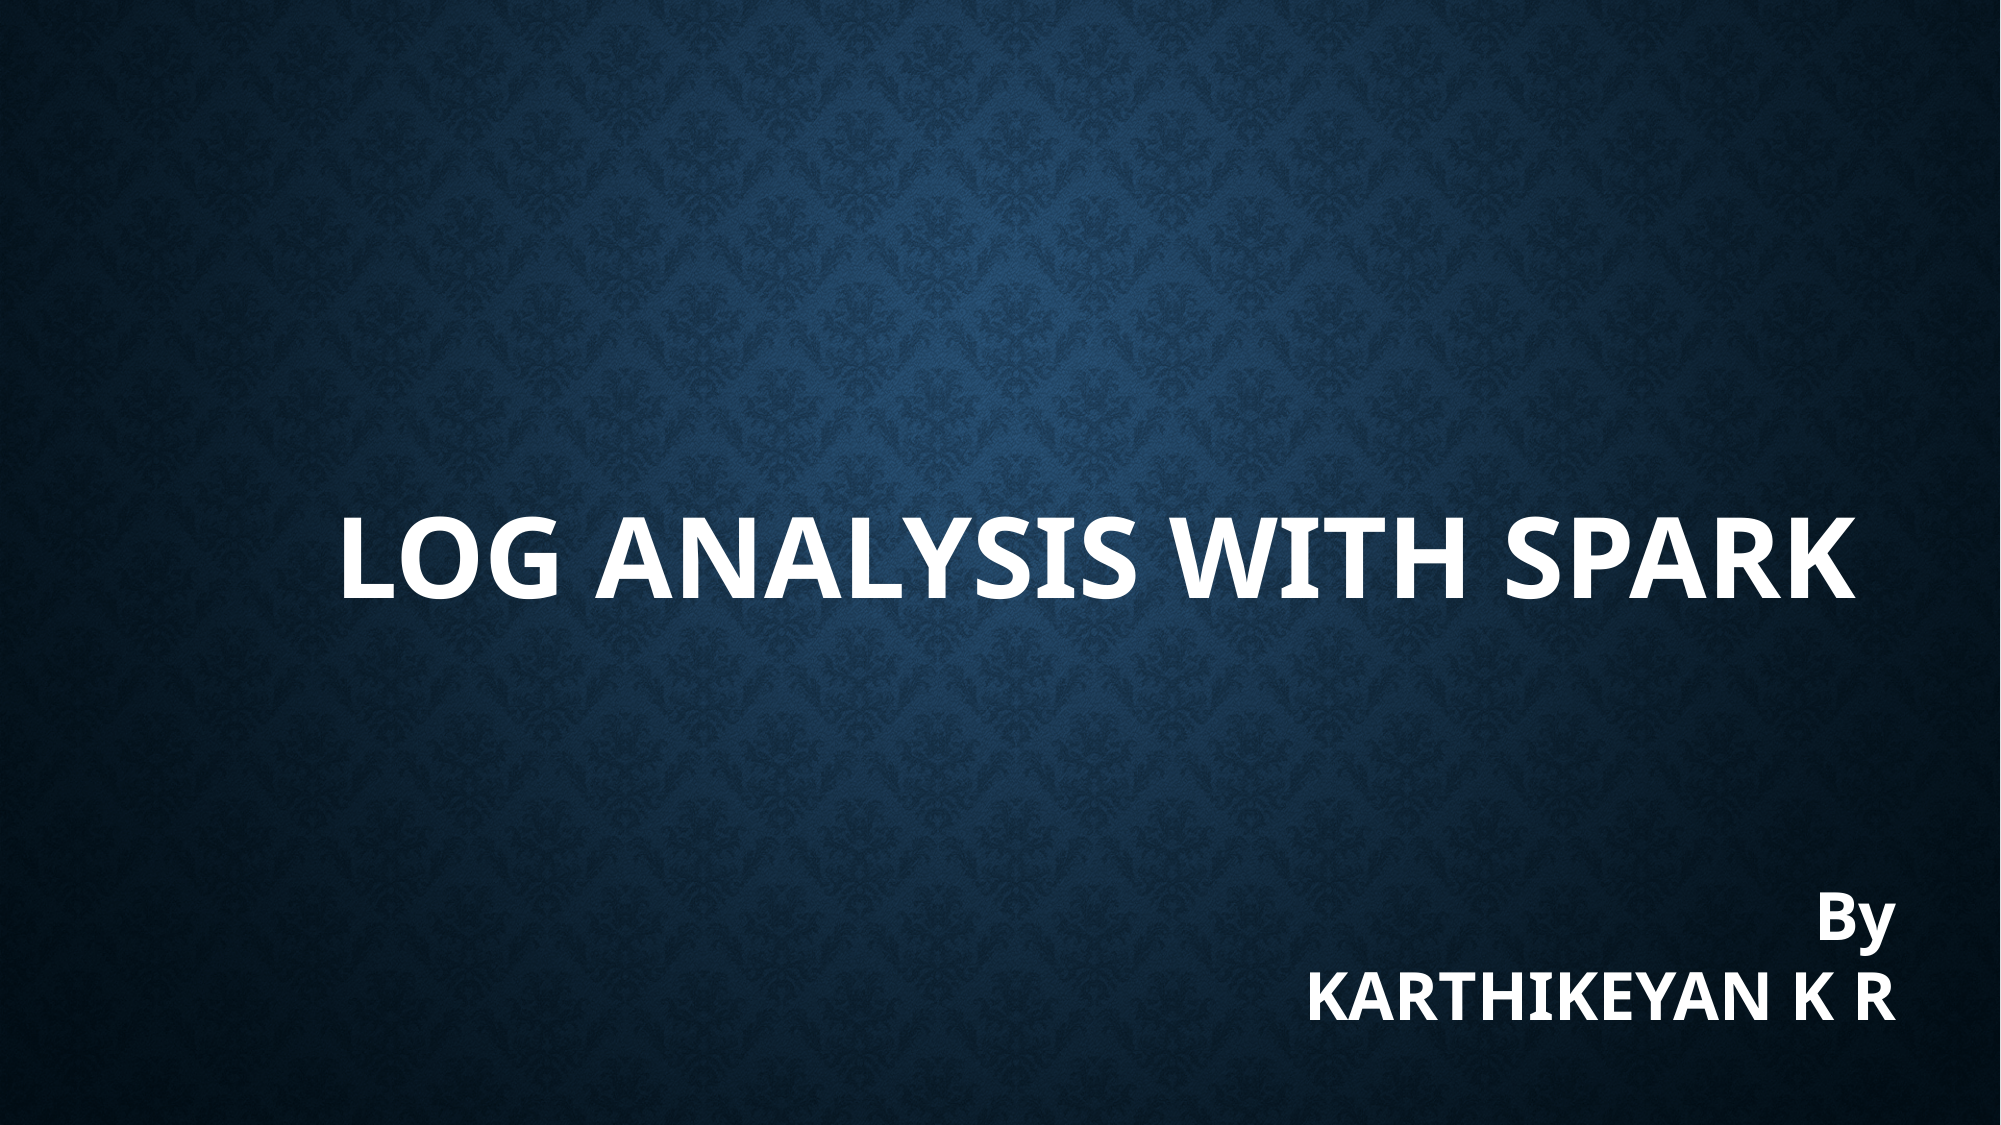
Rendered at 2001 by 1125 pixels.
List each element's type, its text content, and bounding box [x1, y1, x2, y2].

text_box By KARTHIKEYAN K R [1166, 866, 1912, 1042]
title LOG ANALYSIS WITH SPARK [246, 453, 1945, 672]
